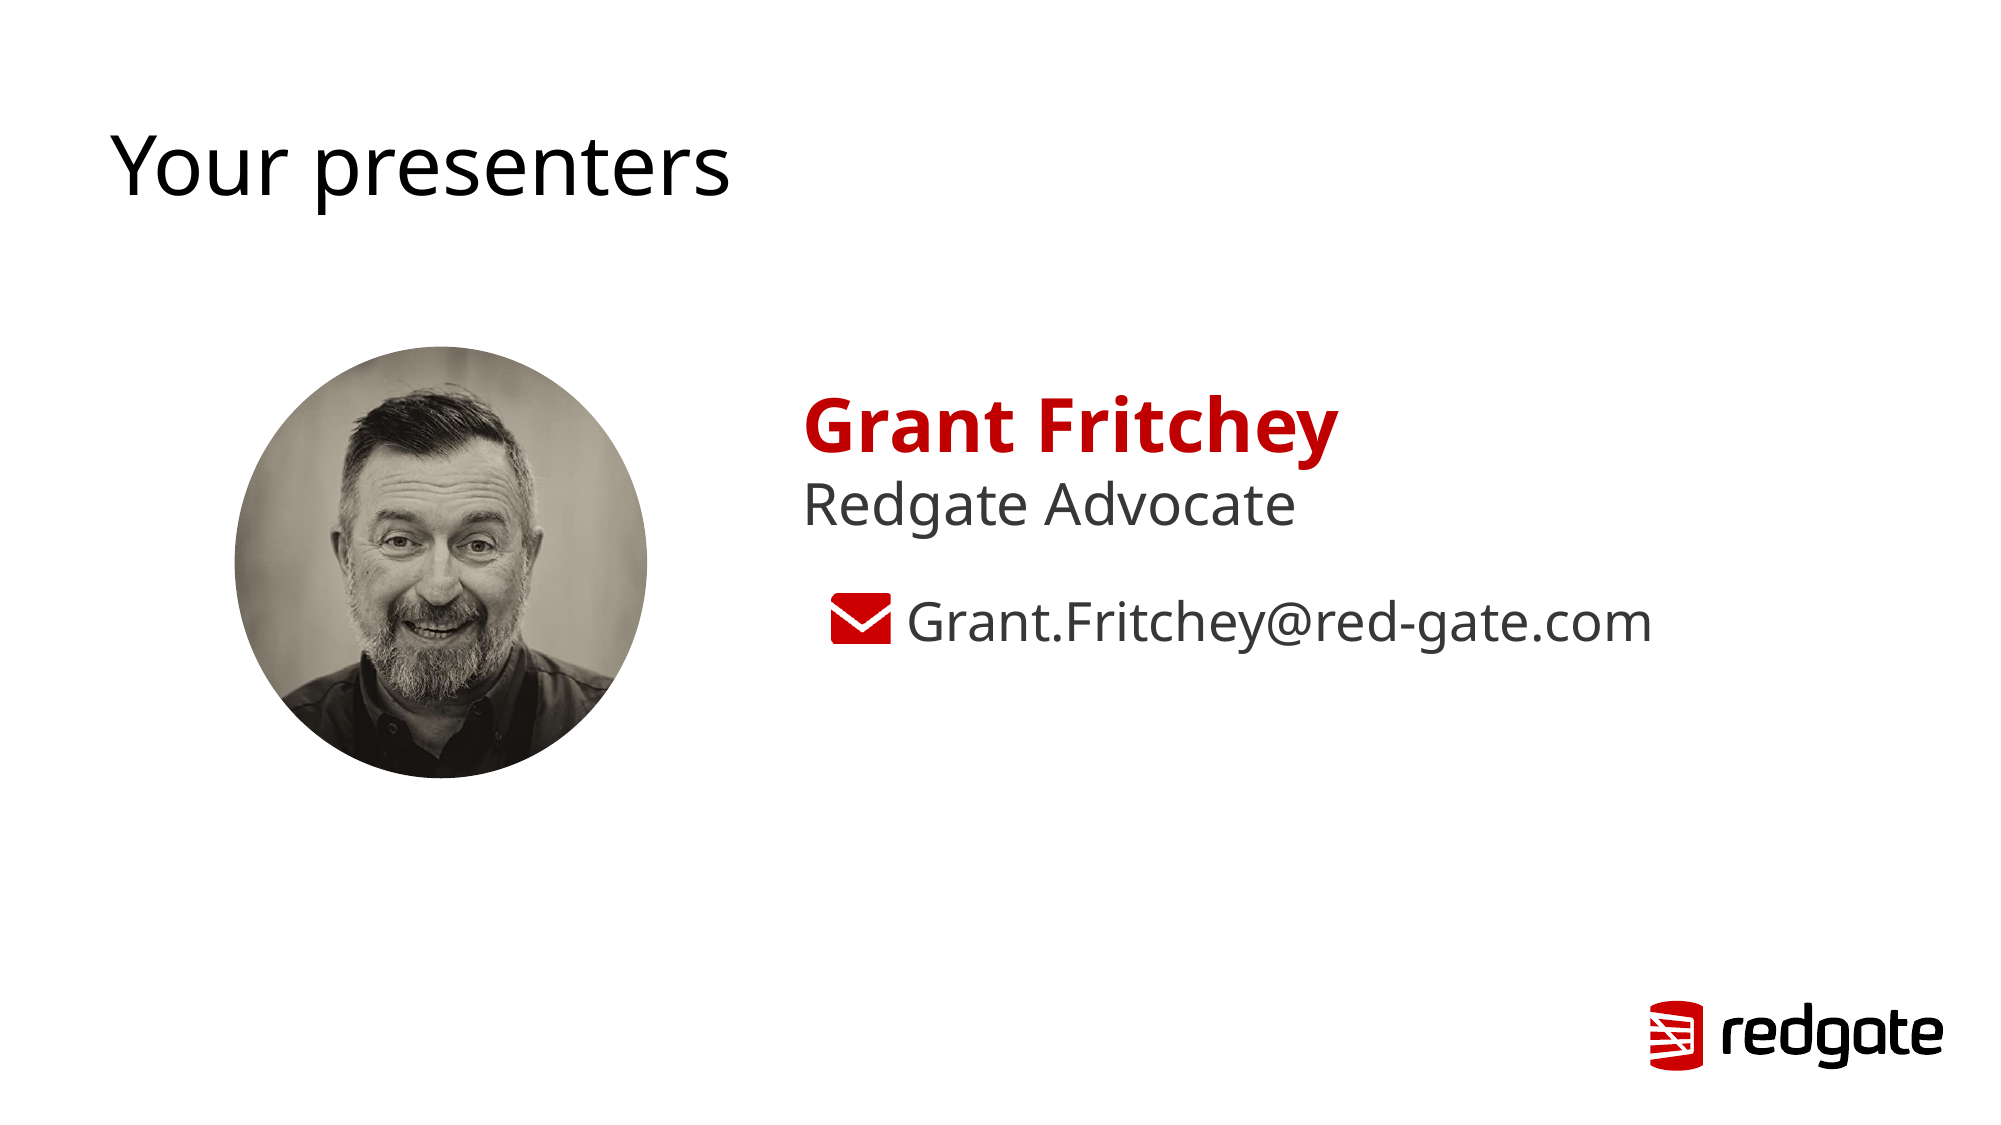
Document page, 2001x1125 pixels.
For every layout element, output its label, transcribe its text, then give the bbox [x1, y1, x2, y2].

picture [831, 593, 891, 644]
picture [234, 346, 648, 779]
text_box Grant Fritchey Redgate Advocate [787, 370, 1355, 615]
title Your presenters [95, 59, 1740, 278]
text_box Grant.Fritchey@red-gate.com [891, 580, 1891, 661]
